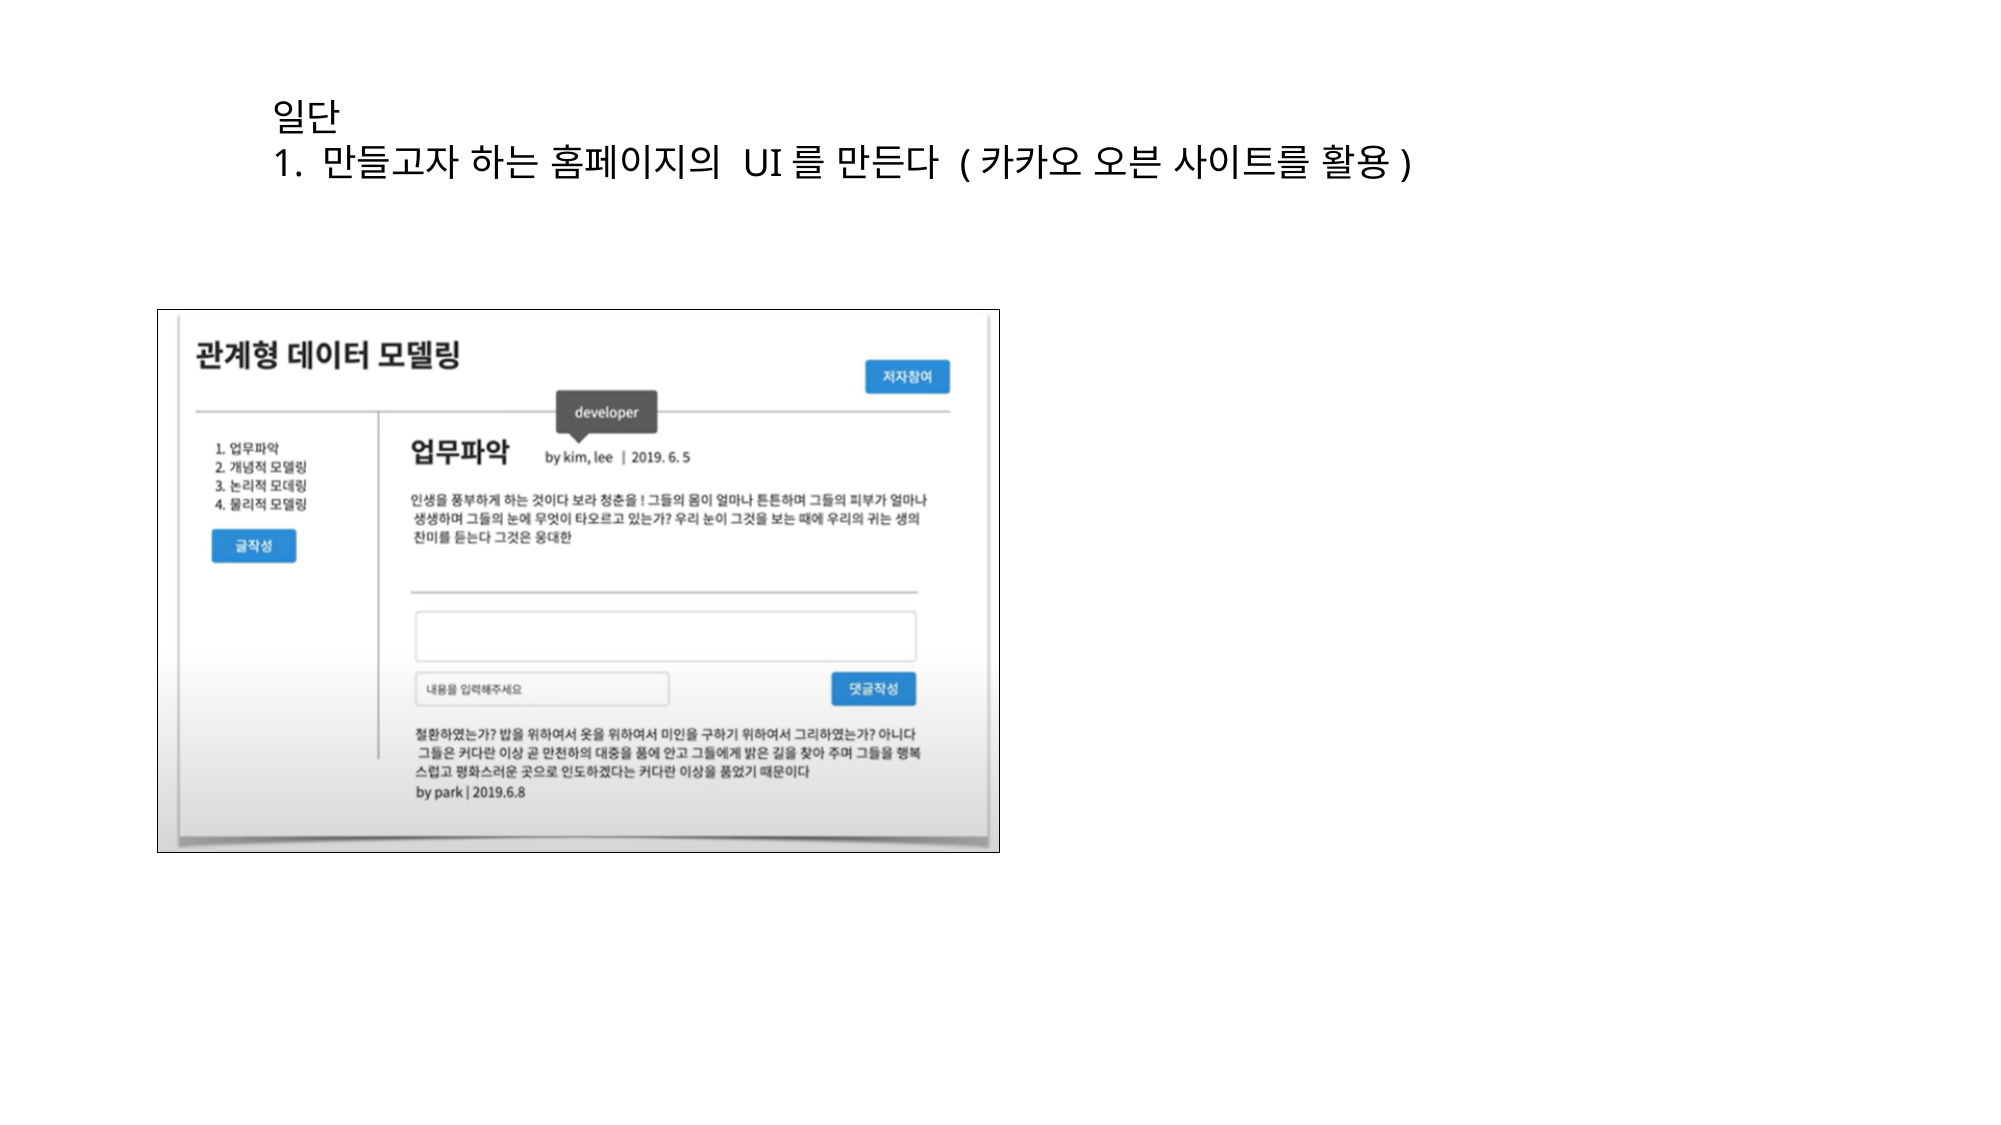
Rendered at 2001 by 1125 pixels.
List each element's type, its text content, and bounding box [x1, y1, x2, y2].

text_box 일단 1. 만들고자 하는 홈페이지의 UI를 만든다 (카카오 오븐 사이트를 활용) [257, 86, 1427, 192]
picture [157, 309, 1001, 853]
